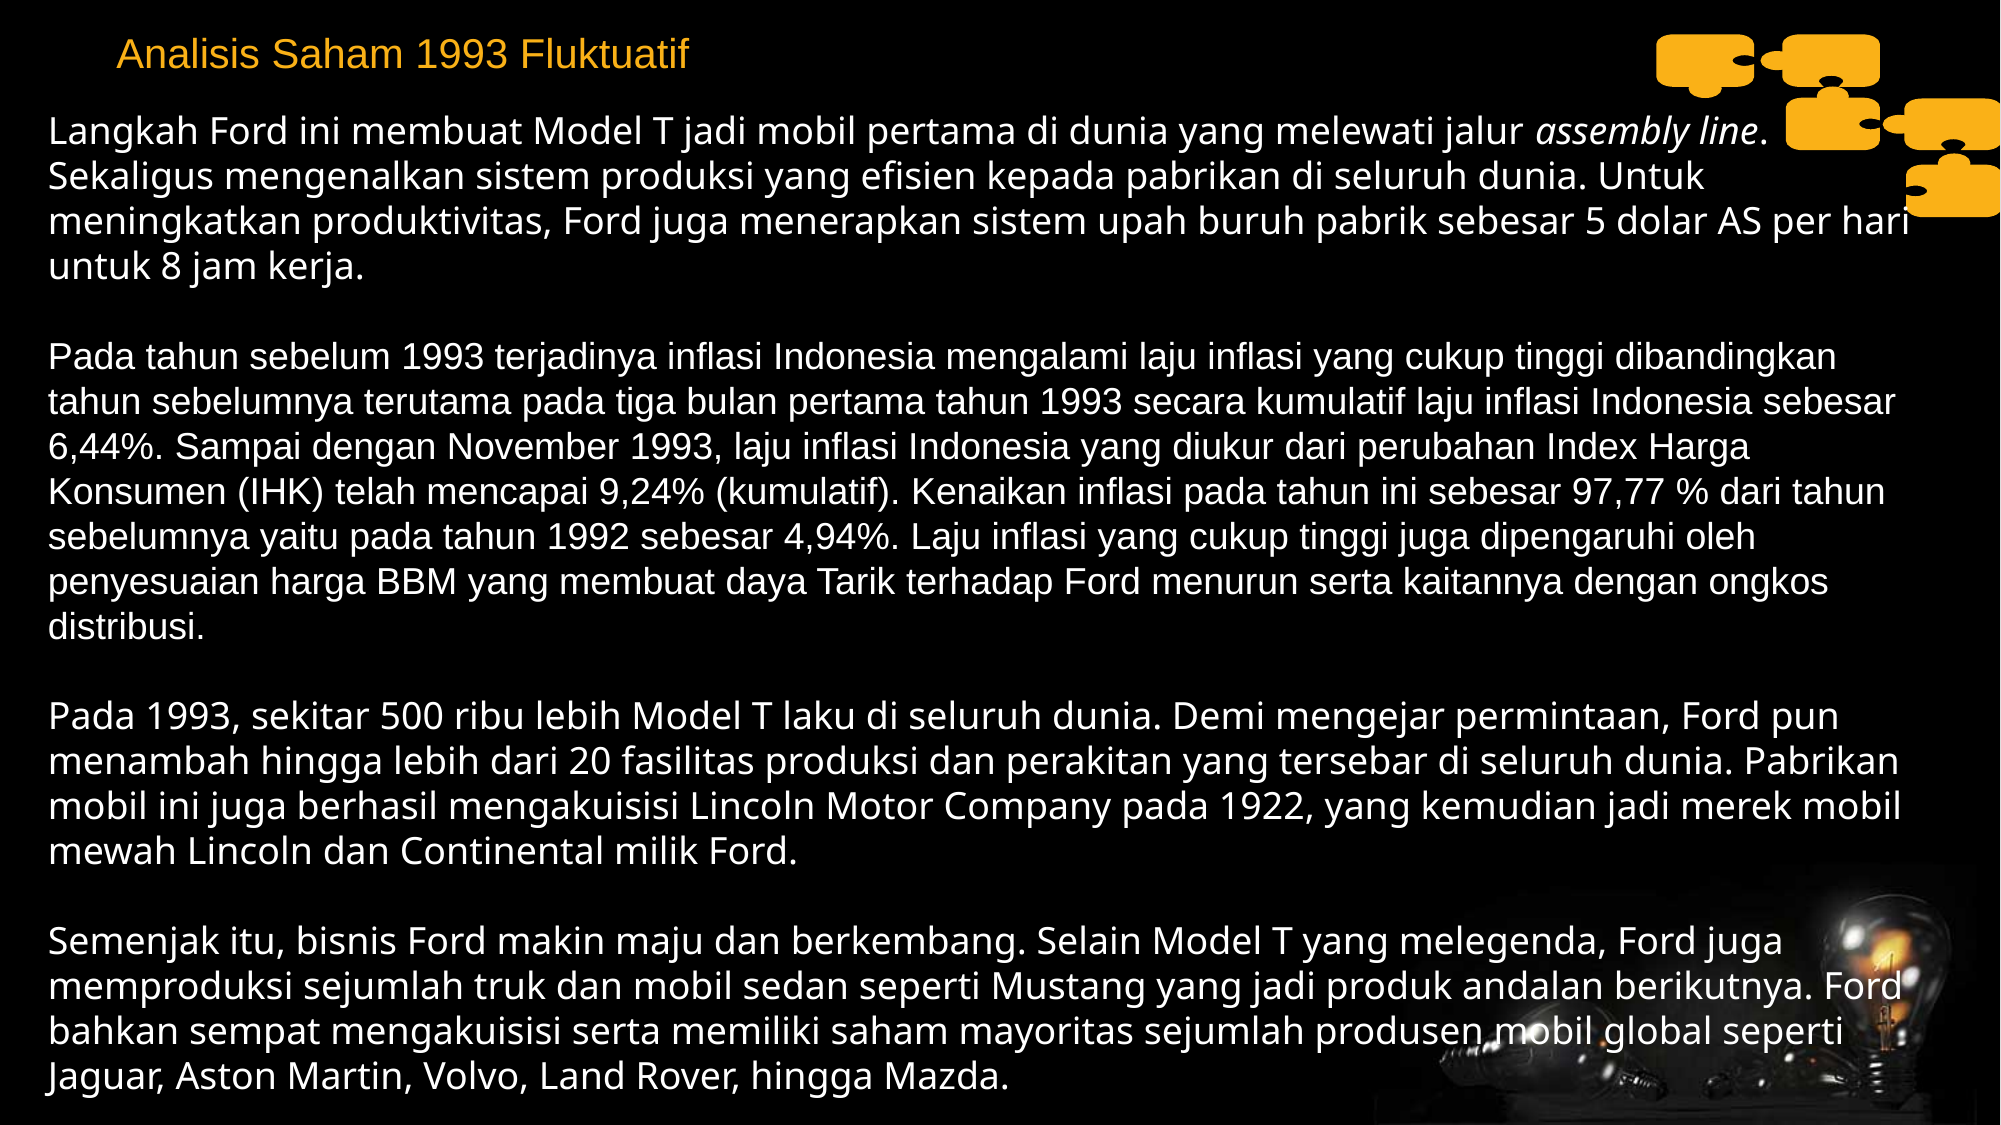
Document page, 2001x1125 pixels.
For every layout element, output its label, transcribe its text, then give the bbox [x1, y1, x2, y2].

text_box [1658, 36, 2000, 216]
text_box Langkah Ford ini membuat Model T jadi mobil pertama di dunia yang melewati jalur assembly line. Sekaligus mengenalkan sistem produksi yang efisien kepada pabrikan di seluruh dunia. Untuk meningkatkan produktivitas, Ford juga menerapkan sistem upah buruh pabrik sebesar 5 dolar AS per hari untuk 8 jam kerja. Pada tahun sebelum 1993 terjadinya inflasi Indonesia mengalami laju inﬂasi yang cukup tinggi dibandingkan tahun sebelumnya terutama pada tiga bulan pertama tahun 1993 secara kumulatif laju inﬂasi Indonesia sebesar 6,44%. Sampai dengan November 1993, laju inﬂasi Indonesia yang diukur dari perubahan Index Harga Konsumen (IHK) telah mencapai 9,24% (kumulatif). Kenaikan inflasi pada tahun ini sebesar 97,77 % dari tahun sebelumnya yaitu pada tahun 1992 sebesar 4,94%. Laju inﬂasi yang cukup tinggi juga dipengaruhi oleh penyesuaian harga BBM yang membuat daya Tarik terhadap Ford menurun serta kaitannya dengan ongkos distribusi. Pada 1993, sekitar 500 ribu lebih Model T laku di seluruh dunia. Demi mengejar permintaan, Ford pun menambah hingga lebih dari 20 fasilitas produksi dan perakitan yang tersebar di seluruh dunia. Pabrikan mobil ini juga berhasil mengakuisisi Lincoln Motor Company pada 1922, yang kemudian jadi merek mobil mewah Lincoln dan Continental milik Ford. Semenjak itu, bisnis Ford makin maju dan berkembang. Selain Model T yang melegenda, Ford juga memproduksi sejumlah truk dan mobil sedan seperti Mustang yang jadi produk andalan berikutnya. Ford bahkan sempat mengakuisisi serta memiliki saham mayoritas sejumlah produsen mobil global seperti Jaguar, Aston Martin, Volvo, Land Rover, hingga Mazda. [33, 99, 1955, 1105]
list Analisis Saham 1993 Fluktuatif [0, 21, 1559, 89]
picture [0, 0, 2001, 1125]
